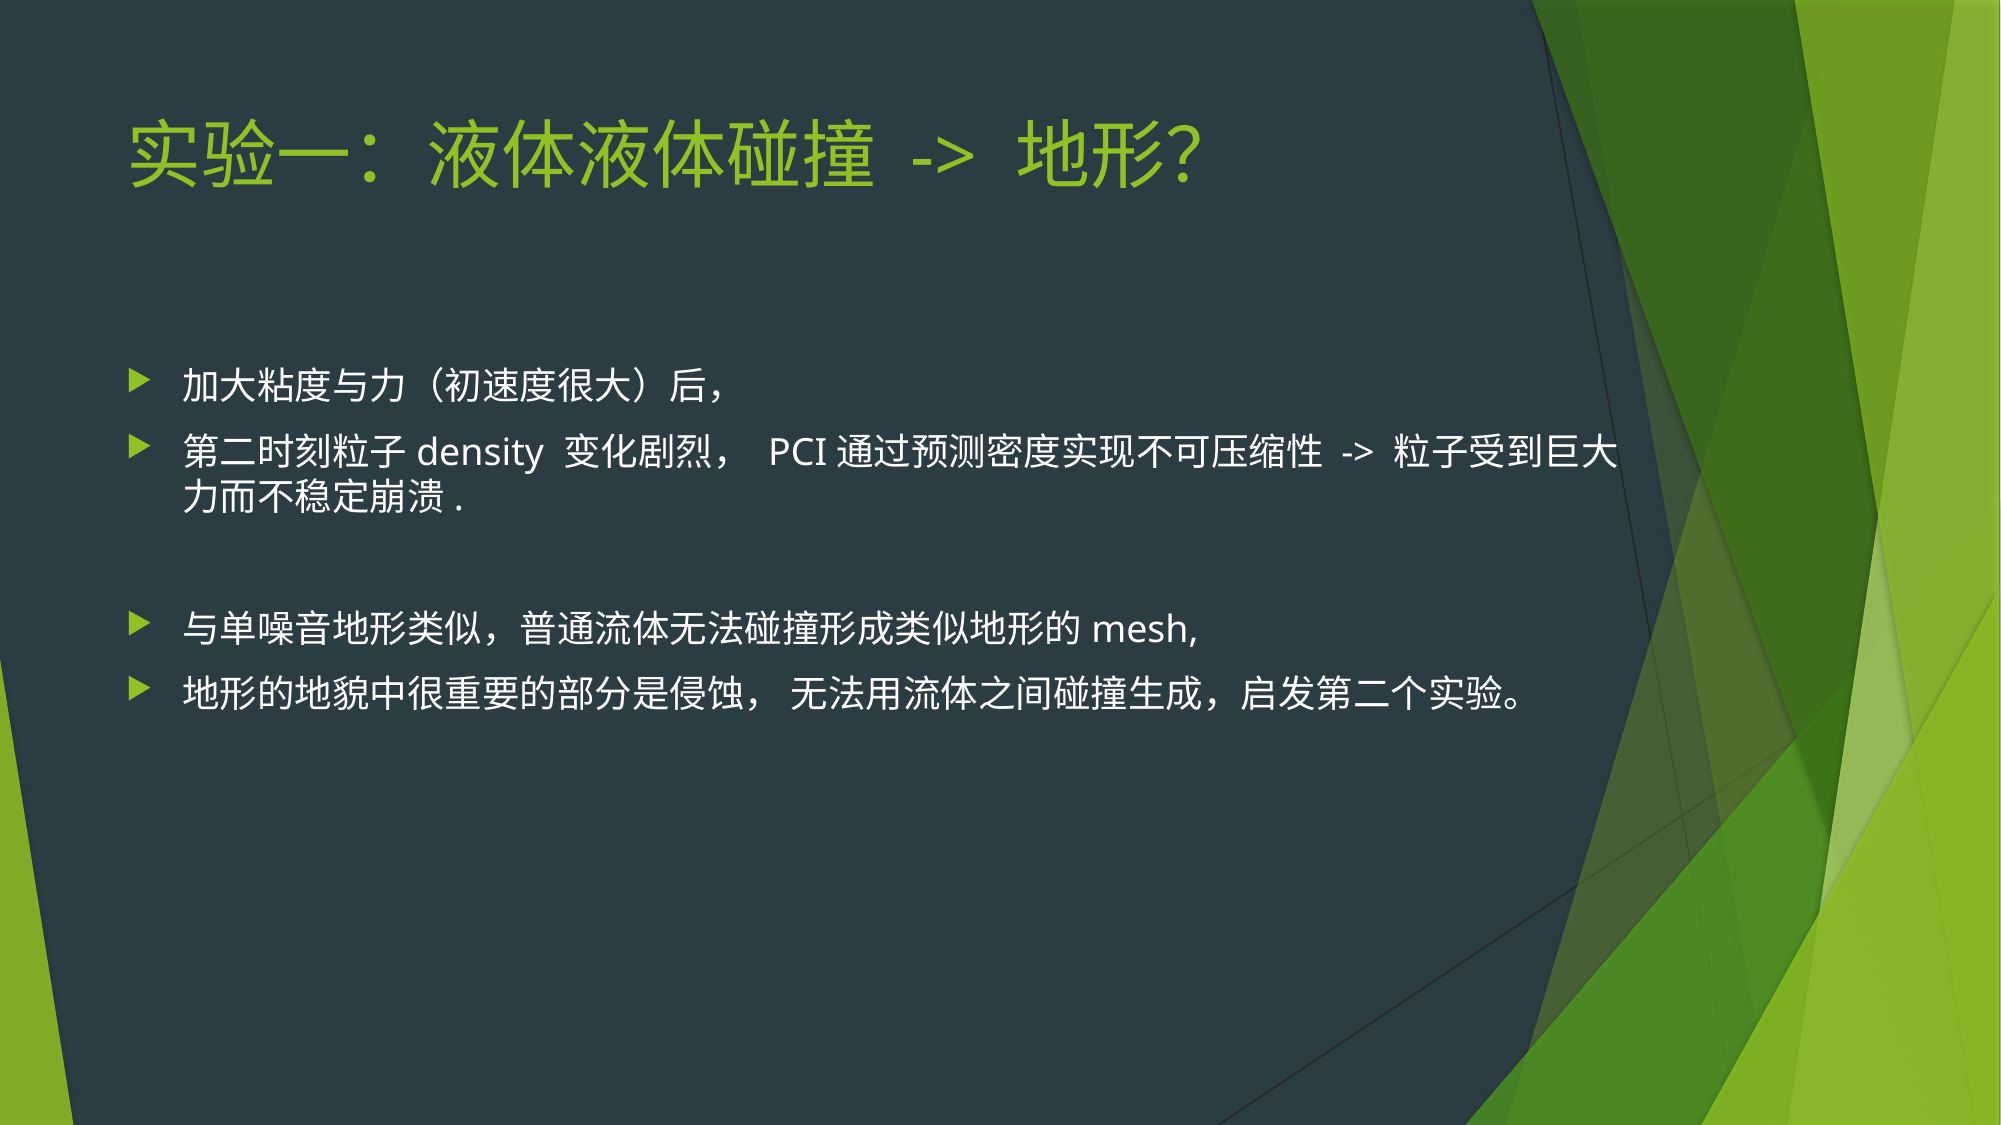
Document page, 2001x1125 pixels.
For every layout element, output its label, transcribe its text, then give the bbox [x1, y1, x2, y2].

list 加大粘度与力（初速度很大）后， 第二时刻粒子density 变化剧烈， PCI通过预测密度实现不可压缩性 -> 粒子受到巨大力而不稳定崩溃. 与单噪音地形类似，普通流体无法碰撞形成类似地形的mesh, 地形的地貌中很重要的部分是侵蚀， 无法用流体之间碰撞生成，启发第二个实验。 [111, 354, 1669, 992]
title 实验一：液体液体碰撞 -> 地形？ [111, 99, 1522, 317]
